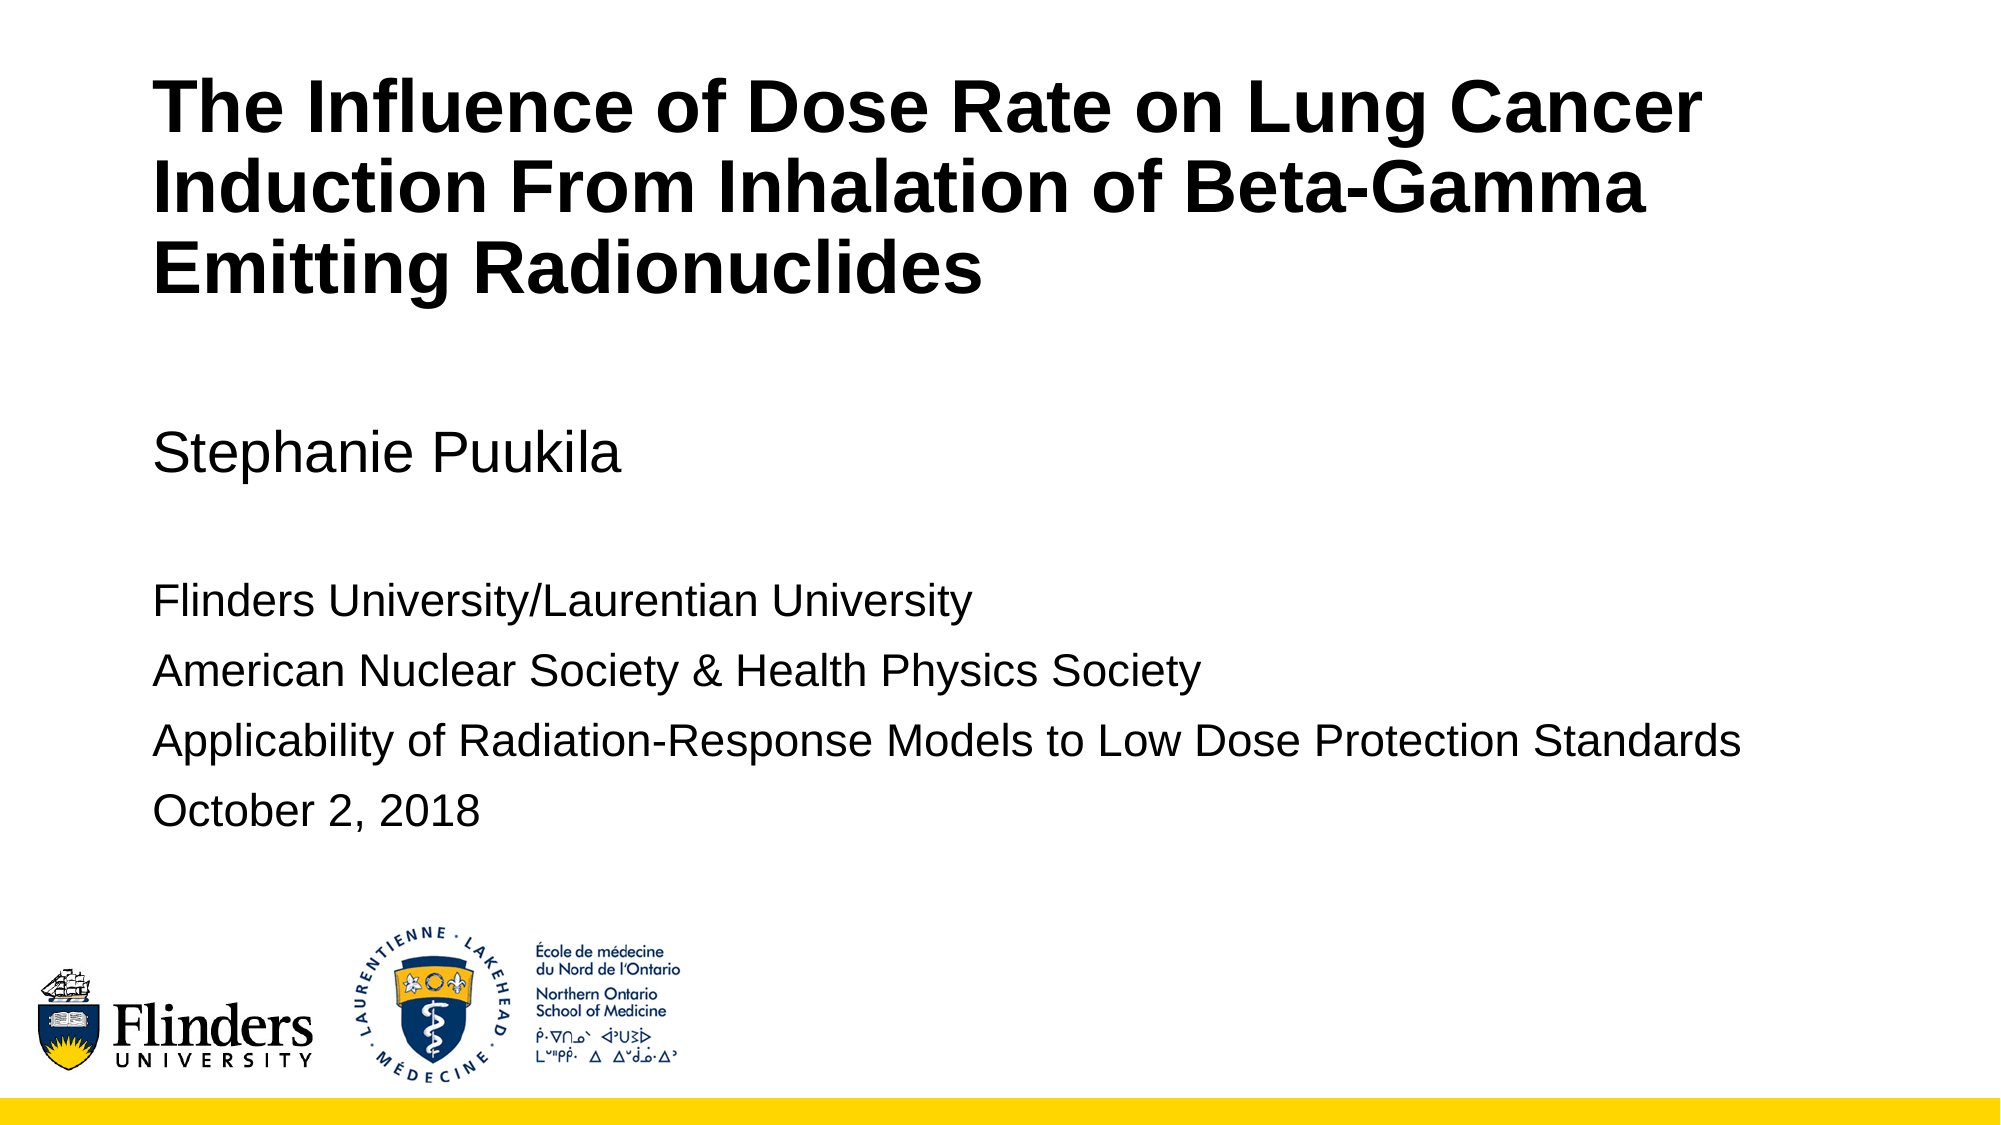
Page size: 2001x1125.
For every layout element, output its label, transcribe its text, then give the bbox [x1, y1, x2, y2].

picture [0, 0, 2001, 1125]
list Stephanie Puukila Flinders University/Laurentian University American Nuclear Society & Health Physics Society Applicability of Radiation-Response Models to Low Dose Protection Standards October 2, 2018 [137, 336, 1863, 983]
title The Influence of Dose Rate on Lung Cancer Induction From Inhalation of Beta-Gamma Emitting Radionuclides [137, 59, 1863, 278]
